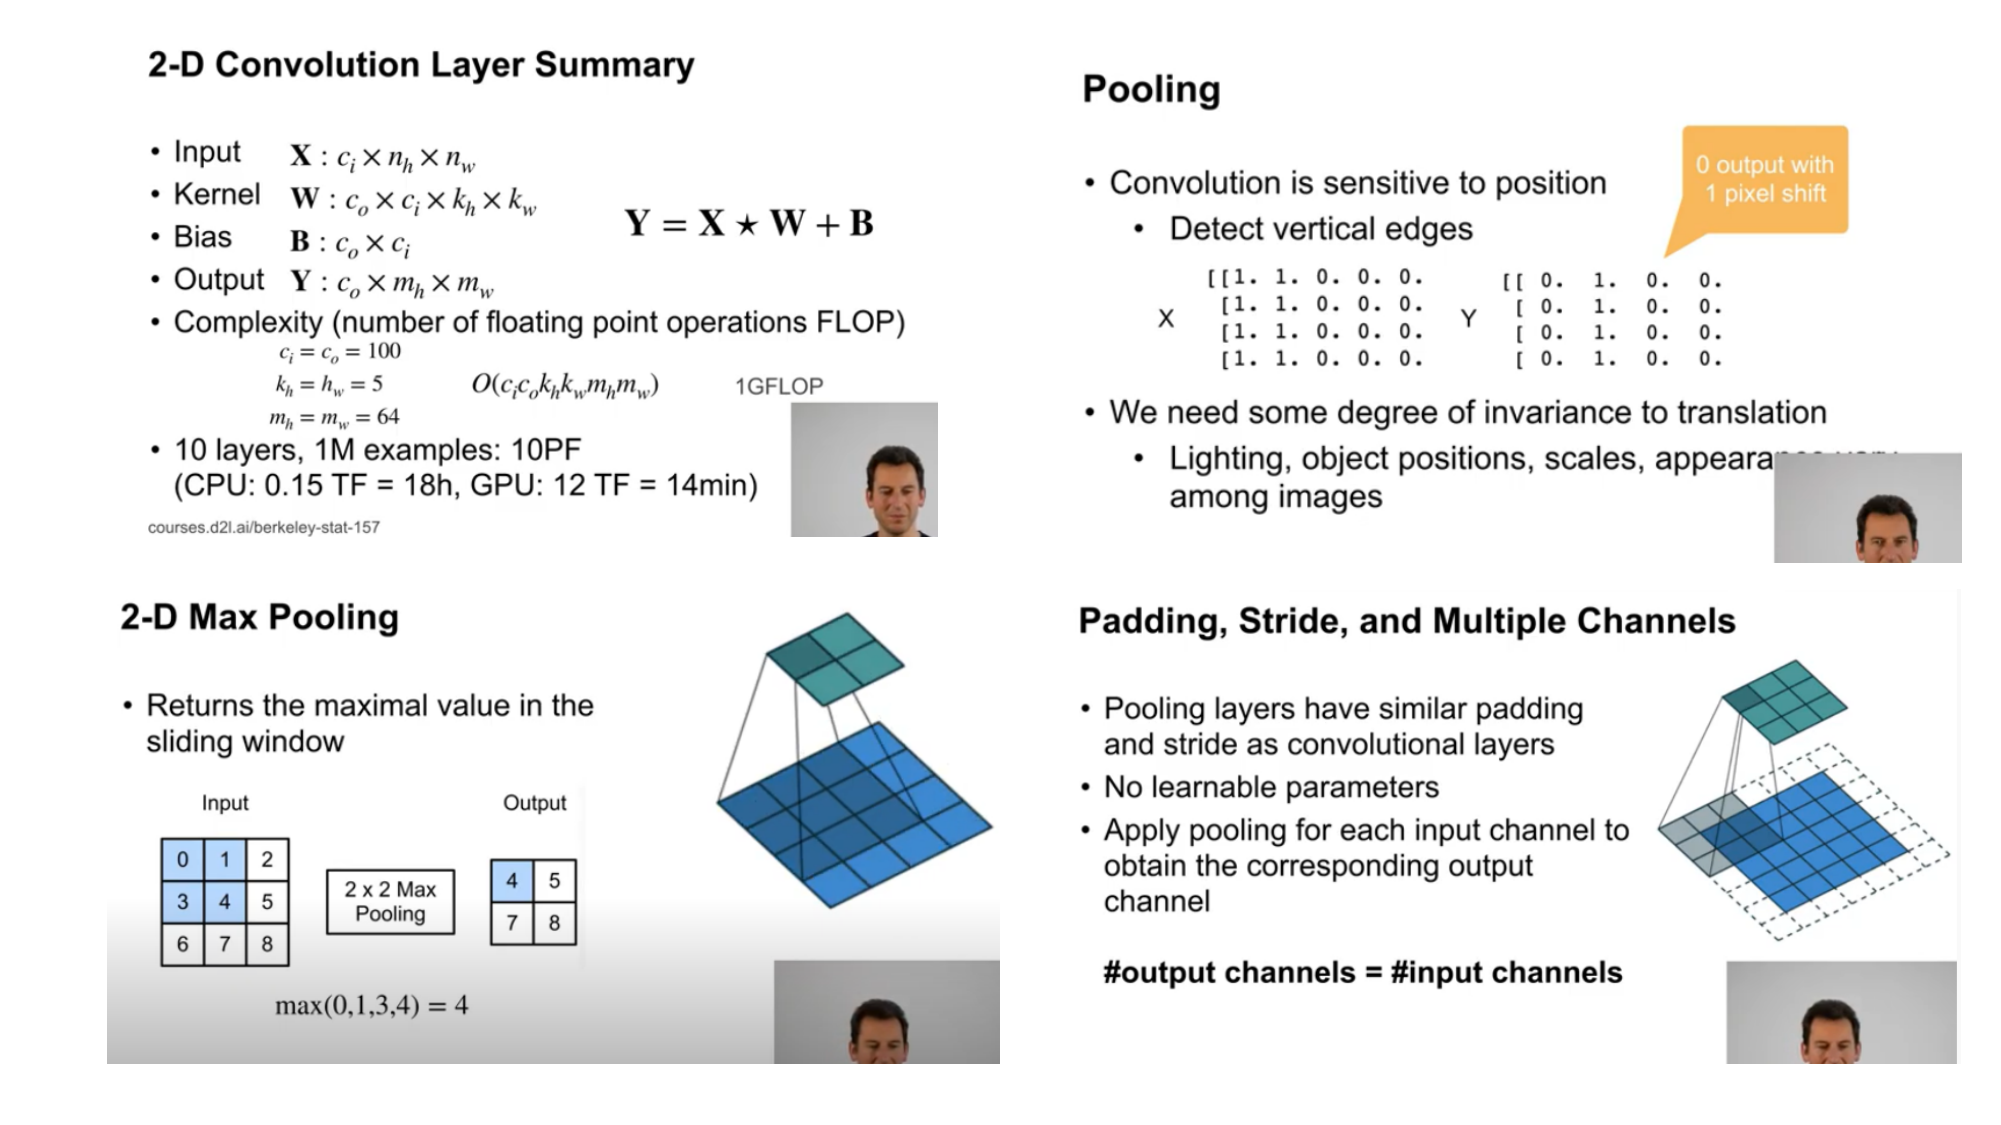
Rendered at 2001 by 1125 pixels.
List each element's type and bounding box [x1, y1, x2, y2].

picture [1069, 67, 1962, 563]
picture [107, 589, 1000, 1065]
picture [1069, 589, 1961, 1065]
picture [142, 41, 938, 537]
